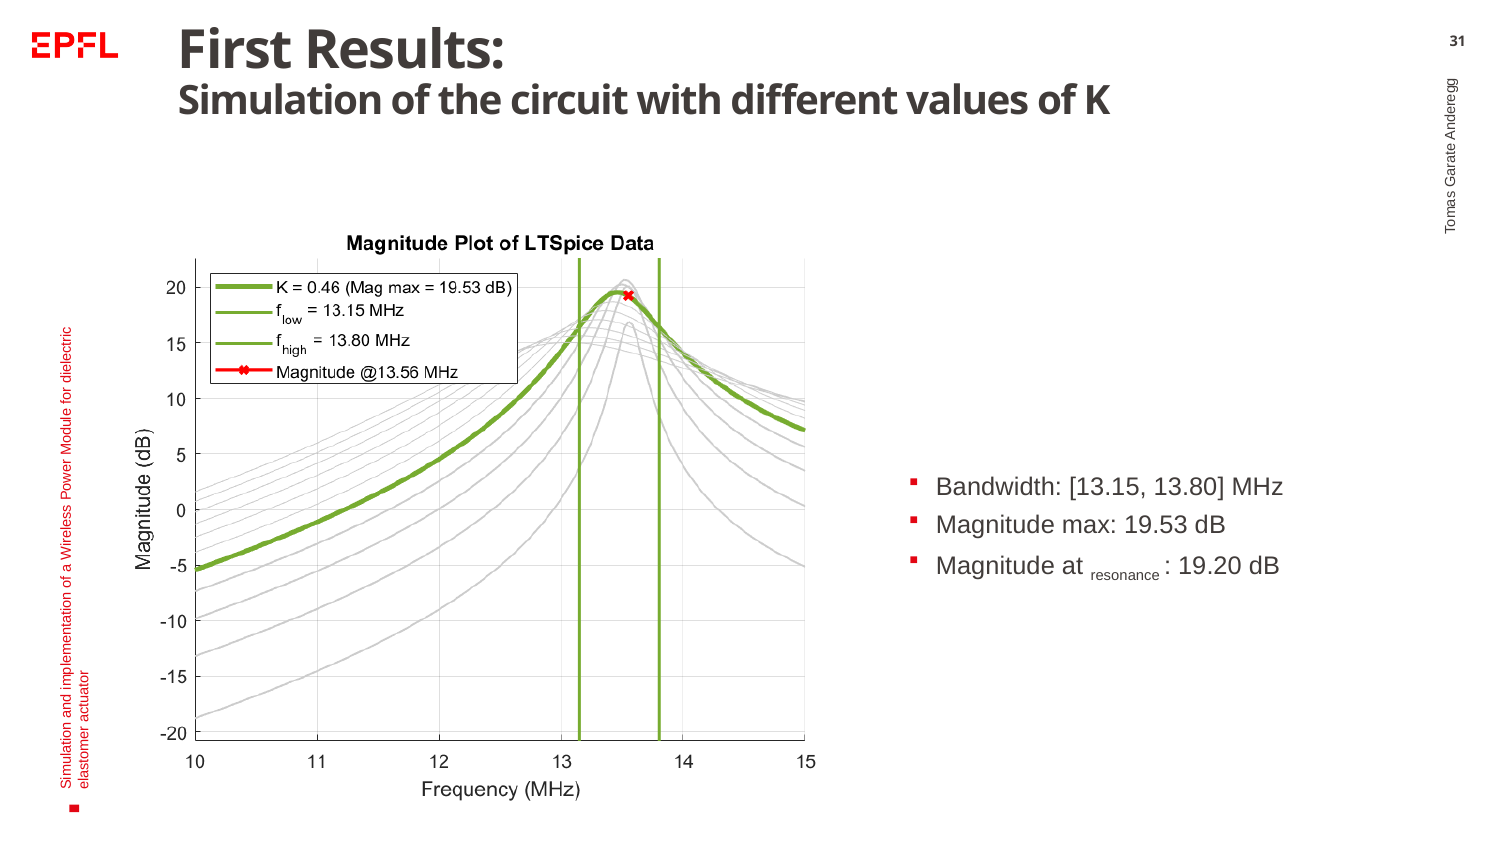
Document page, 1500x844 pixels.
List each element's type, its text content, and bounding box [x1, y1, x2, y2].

picture [21, 21, 129, 69]
picture [92, 213, 880, 805]
title First Results: Simulation of the circuit with different values of K [148, 21, 1406, 198]
slide_number 31 [1415, 32, 1500, 59]
slide_number Simulation and implementation of a Wireless Power Module for dielectric elastomer actuator [0, 256, 92, 805]
footer Tomas Garate Anderegg [1415, 59, 1500, 641]
